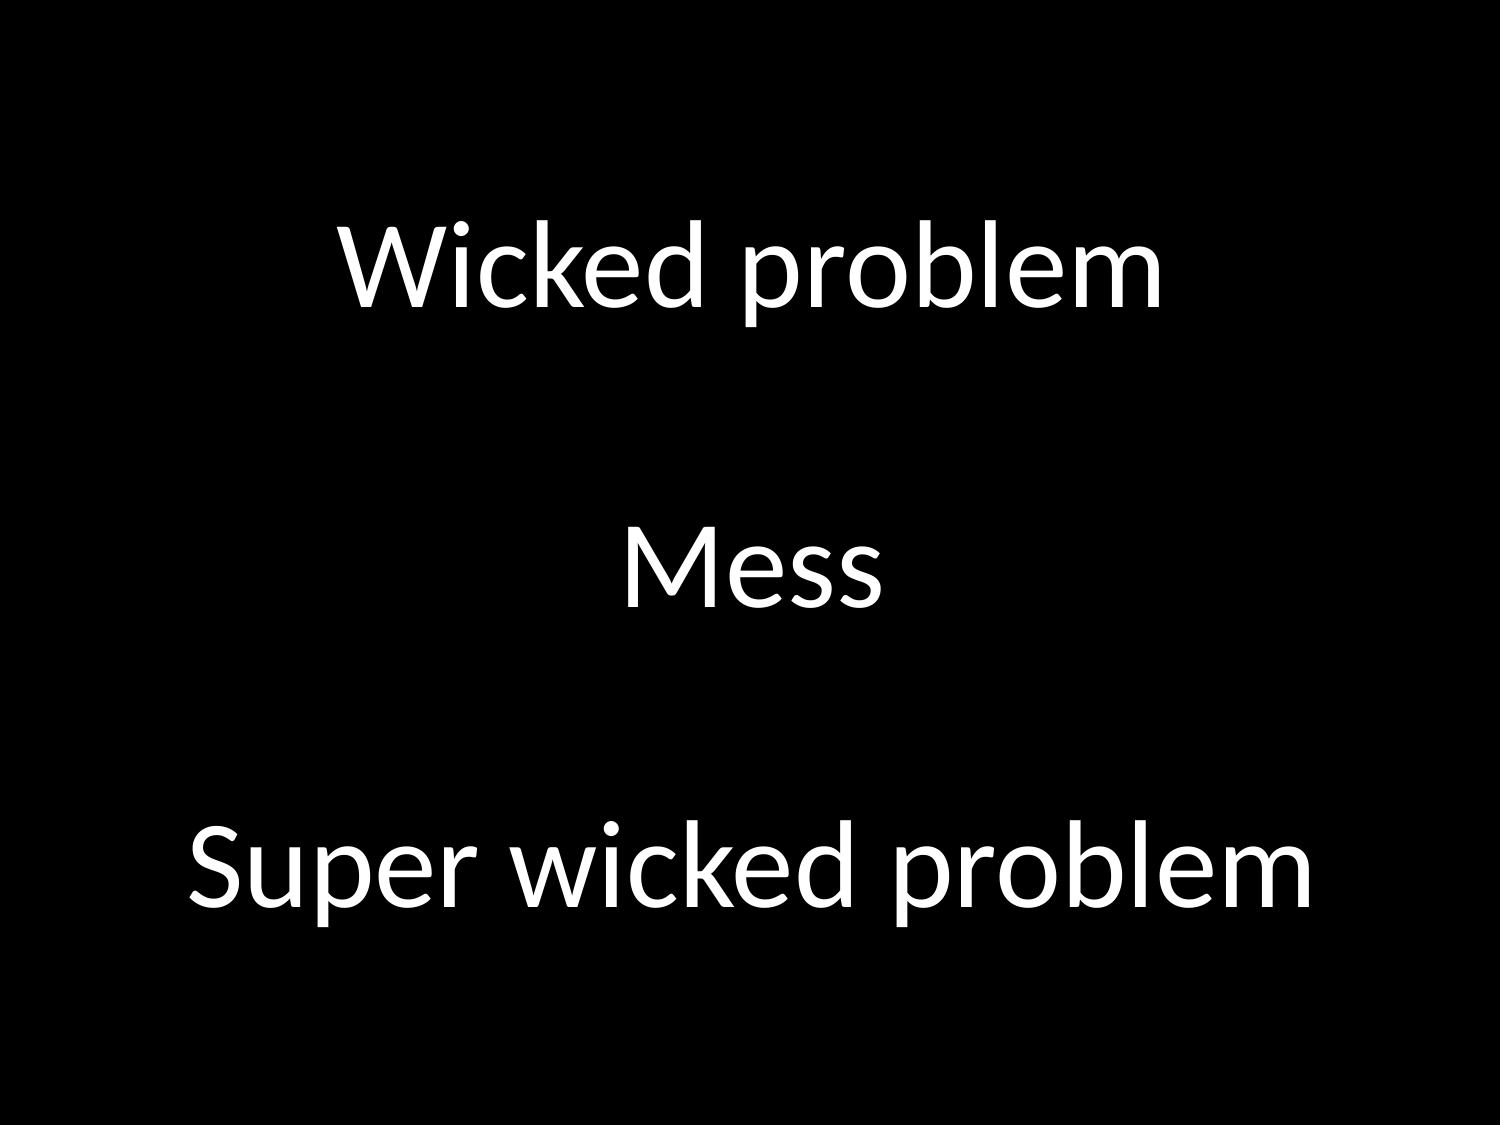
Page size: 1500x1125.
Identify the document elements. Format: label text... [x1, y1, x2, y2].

text_box Wicked problem Mess Super wicked problem [171, 174, 1334, 940]
